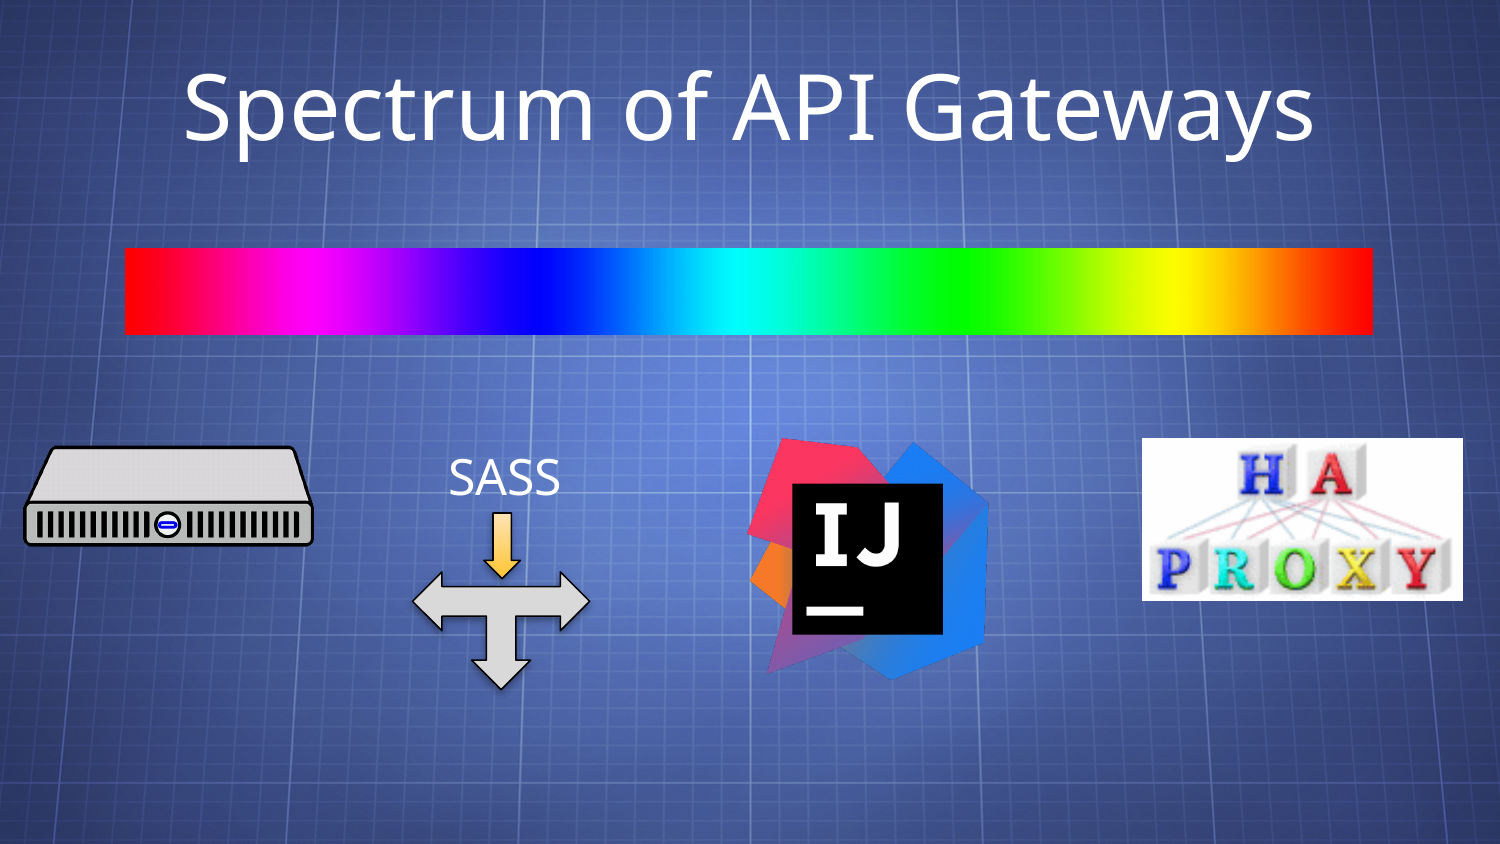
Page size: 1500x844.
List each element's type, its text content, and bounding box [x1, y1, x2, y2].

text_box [412, 438, 590, 690]
picture [0, 0, 1500, 844]
title Spectrum of API Gateways [75, 33, 1425, 175]
